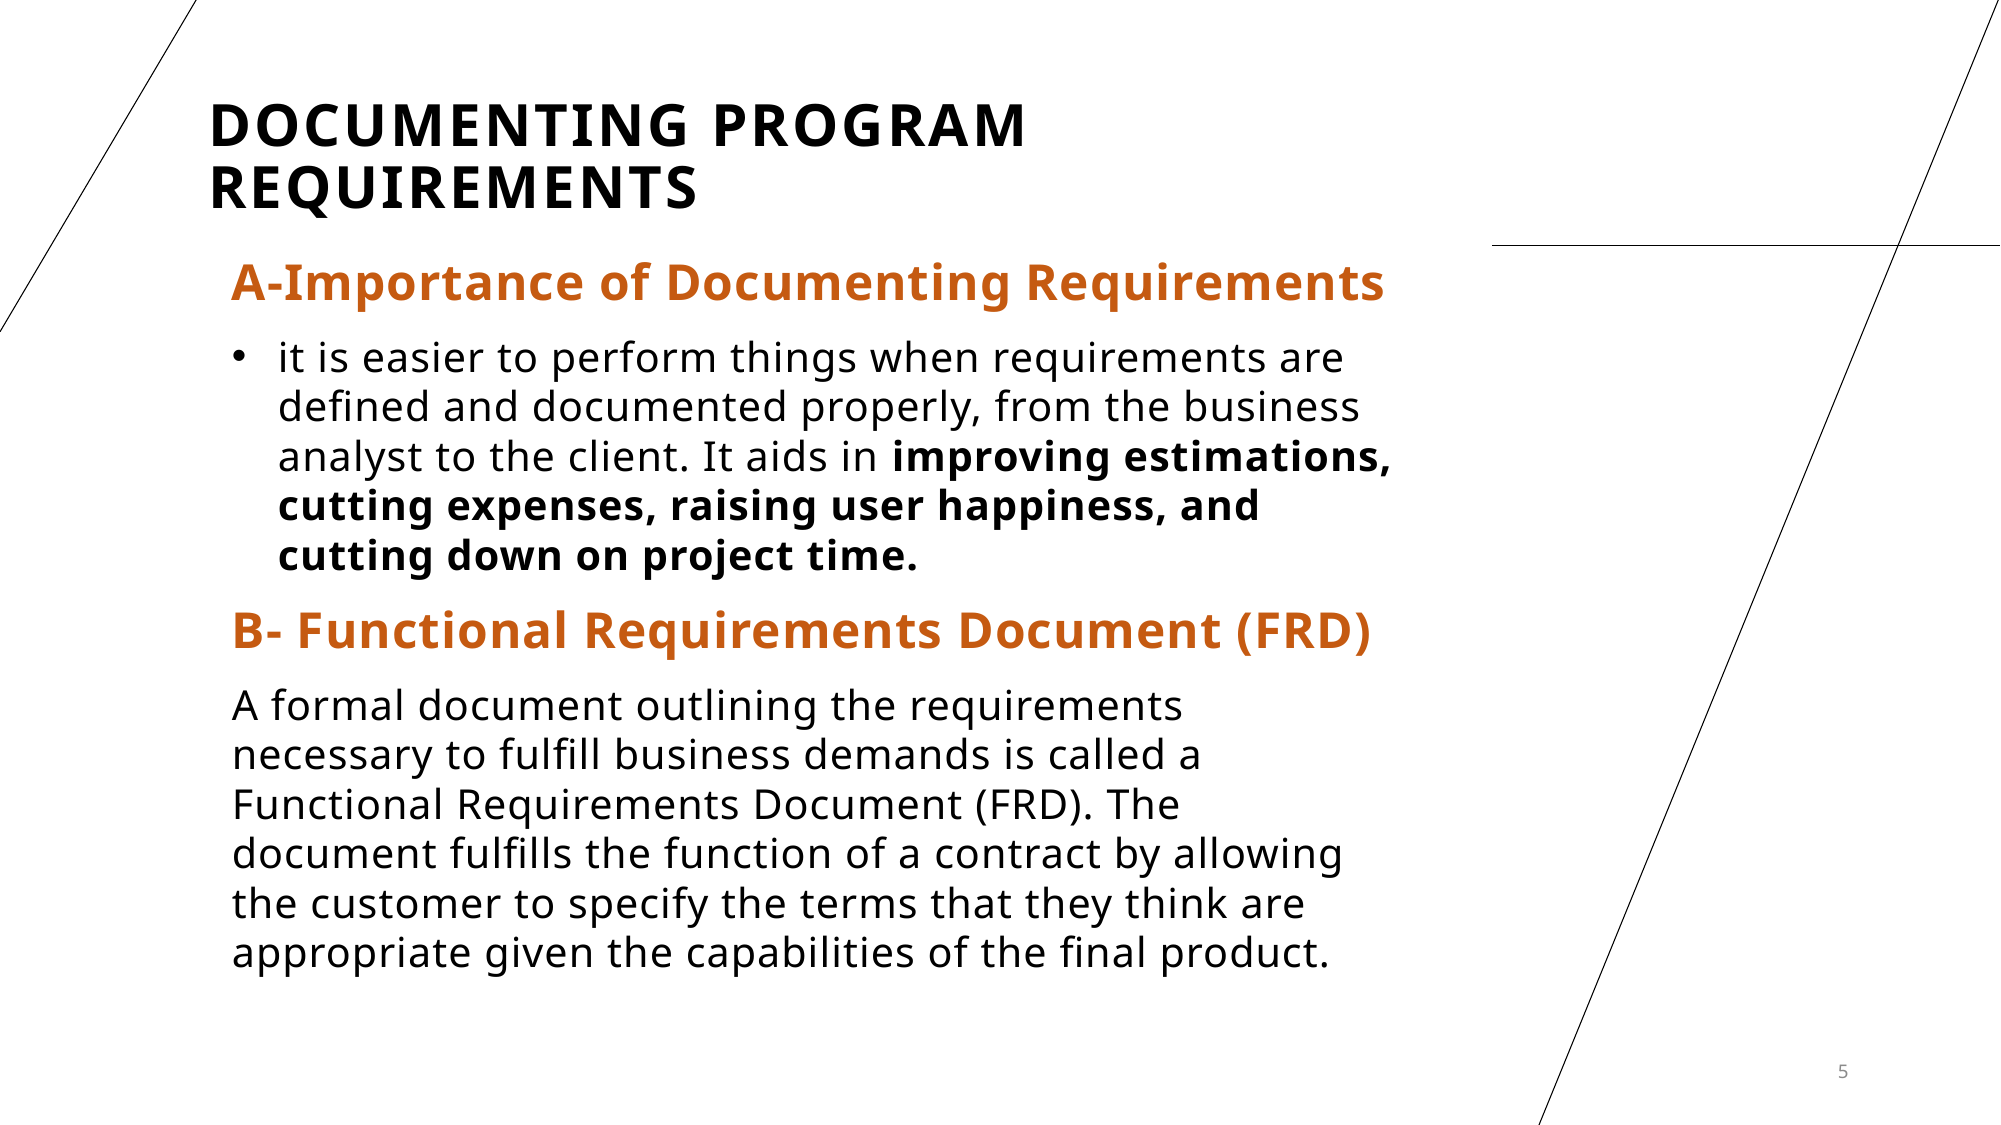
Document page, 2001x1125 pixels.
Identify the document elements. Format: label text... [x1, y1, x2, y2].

list A-Importance of Documenting Requirements it is easier to perform things when requirements are defined and documented properly, from the business analyst to the client. It aids in improving estimations, cutting expenses, raising user happiness, and cutting down on project time. B- Functional Requirements Document (FRD) A formal document outlining the requirements necessary to fulfill business demands is called a Functional Requirements Document (FRD). The document fulfills the function of a contract by allowing the customer to specify the terms that they think are appropriate given the capabilities of the final product. [216, 243, 1413, 1013]
slide_number 5 [1701, 1042, 1864, 1103]
title Documenting Program Requirements [193, 0, 1389, 230]
